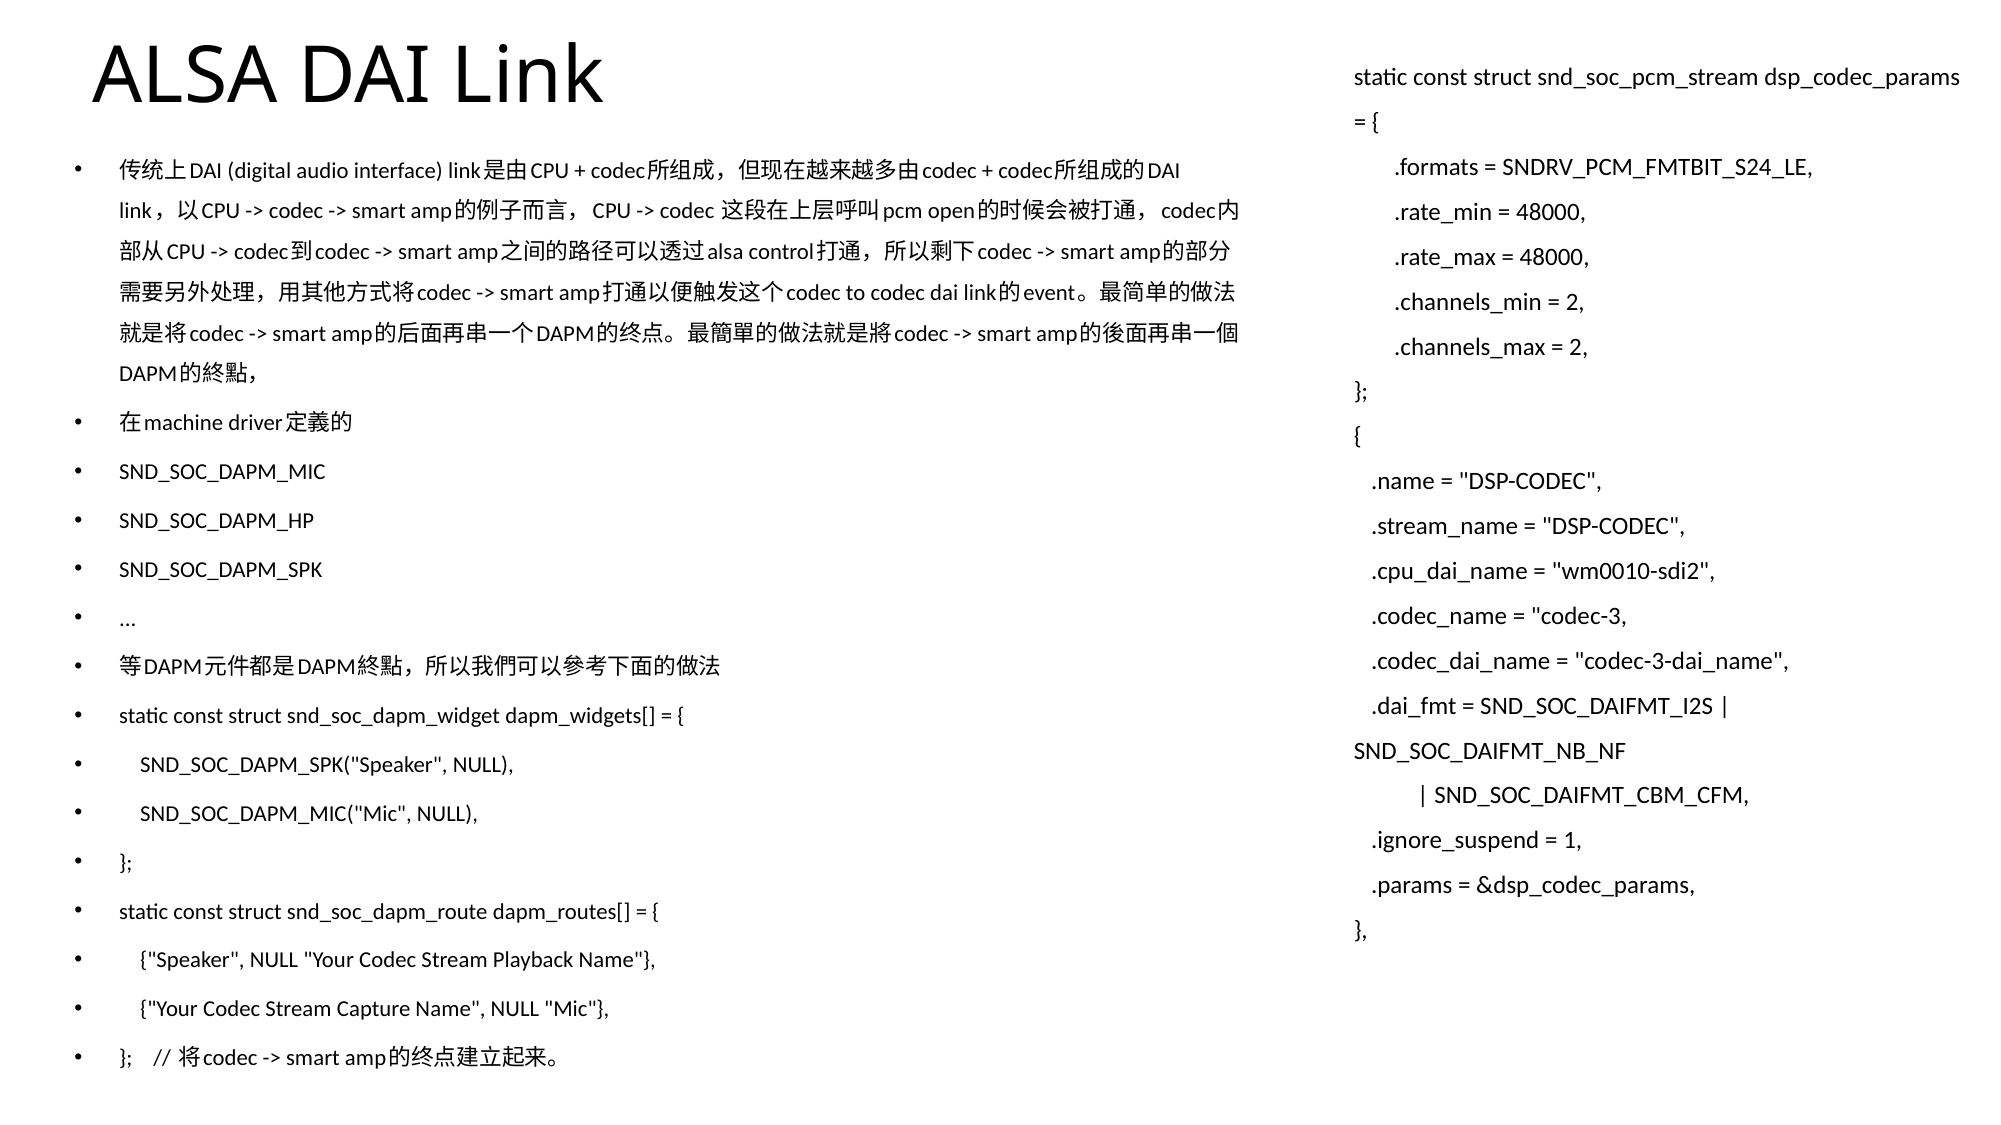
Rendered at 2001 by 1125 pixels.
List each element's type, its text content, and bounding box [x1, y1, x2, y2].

list 传统上DAI (digital audio interface) link是由CPU + codec所组成，但现在越来越多由codec + codec所组成的DAI link，以CPU -> codec -> smart amp的例子而言，CPU -> codec 这段在上层呼叫pcm open的时候会被打通，codec内部从CPU -> codec到codec -> smart amp之间的路径可以透过alsa control打通，所以剩下codec -> smart amp的部分需要另外处理，用其他方式将codec -> smart amp打通以便触发这个codec to codec dai link的event。最简单的做法就是将codec -> smart amp的后面再串一个DAPM的终点。最簡單的做法就是將codec -> smart amp的後面再串一個DAPM的終點， 在machine driver定義的 SND_SOC_DAPM_MIC SND_SOC_DAPM_HP SND_SOC_DAPM_SPK ... 等DAPM元件都是DAPM終點，所以我們可以參考下面的做法 static const struct snd_soc_dapm_widget dapm_widgets[] = { SND_SOC_DAPM_SPK("Speaker", NULL), SND_SOC_DAPM_MIC("Mic", NULL), }; static const struct snd_soc_dapm_route dapm_routes[] = { {"Speaker", NULL "Your Codec Stream Playback Name"}, {"Your Codec Stream Capture Name", NULL "Mic"}, }; // 将codec -> smart amp的终点建立起来。 [59, 134, 1258, 1099]
text_box static const struct snd_soc_pcm_stream dsp_codec_params = { .formats = SNDRV_PCM_FMTBIT_S24_LE, .rate_min = 48000, .rate_max = 48000, .channels_min = 2, .channels_max = 2, }; { .name = "DSP-CODEC", .stream_name = "DSP-CODEC", .cpu_dai_name = "wm0010-sdi2", .codec_name = "codec-3, .codec_dai_name = "codec-3-dai_name", .dai_fmt = SND_SOC_DAIFMT_I2S | SND_SOC_DAIFMT_NB_NF | SND_SOC_DAIFMT_CBM_CFM, .ignore_suspend = 1, .params = &dsp_codec_params, }, [1339, 38, 1978, 951]
title ALSA DAI Link [77, 26, 1863, 128]
